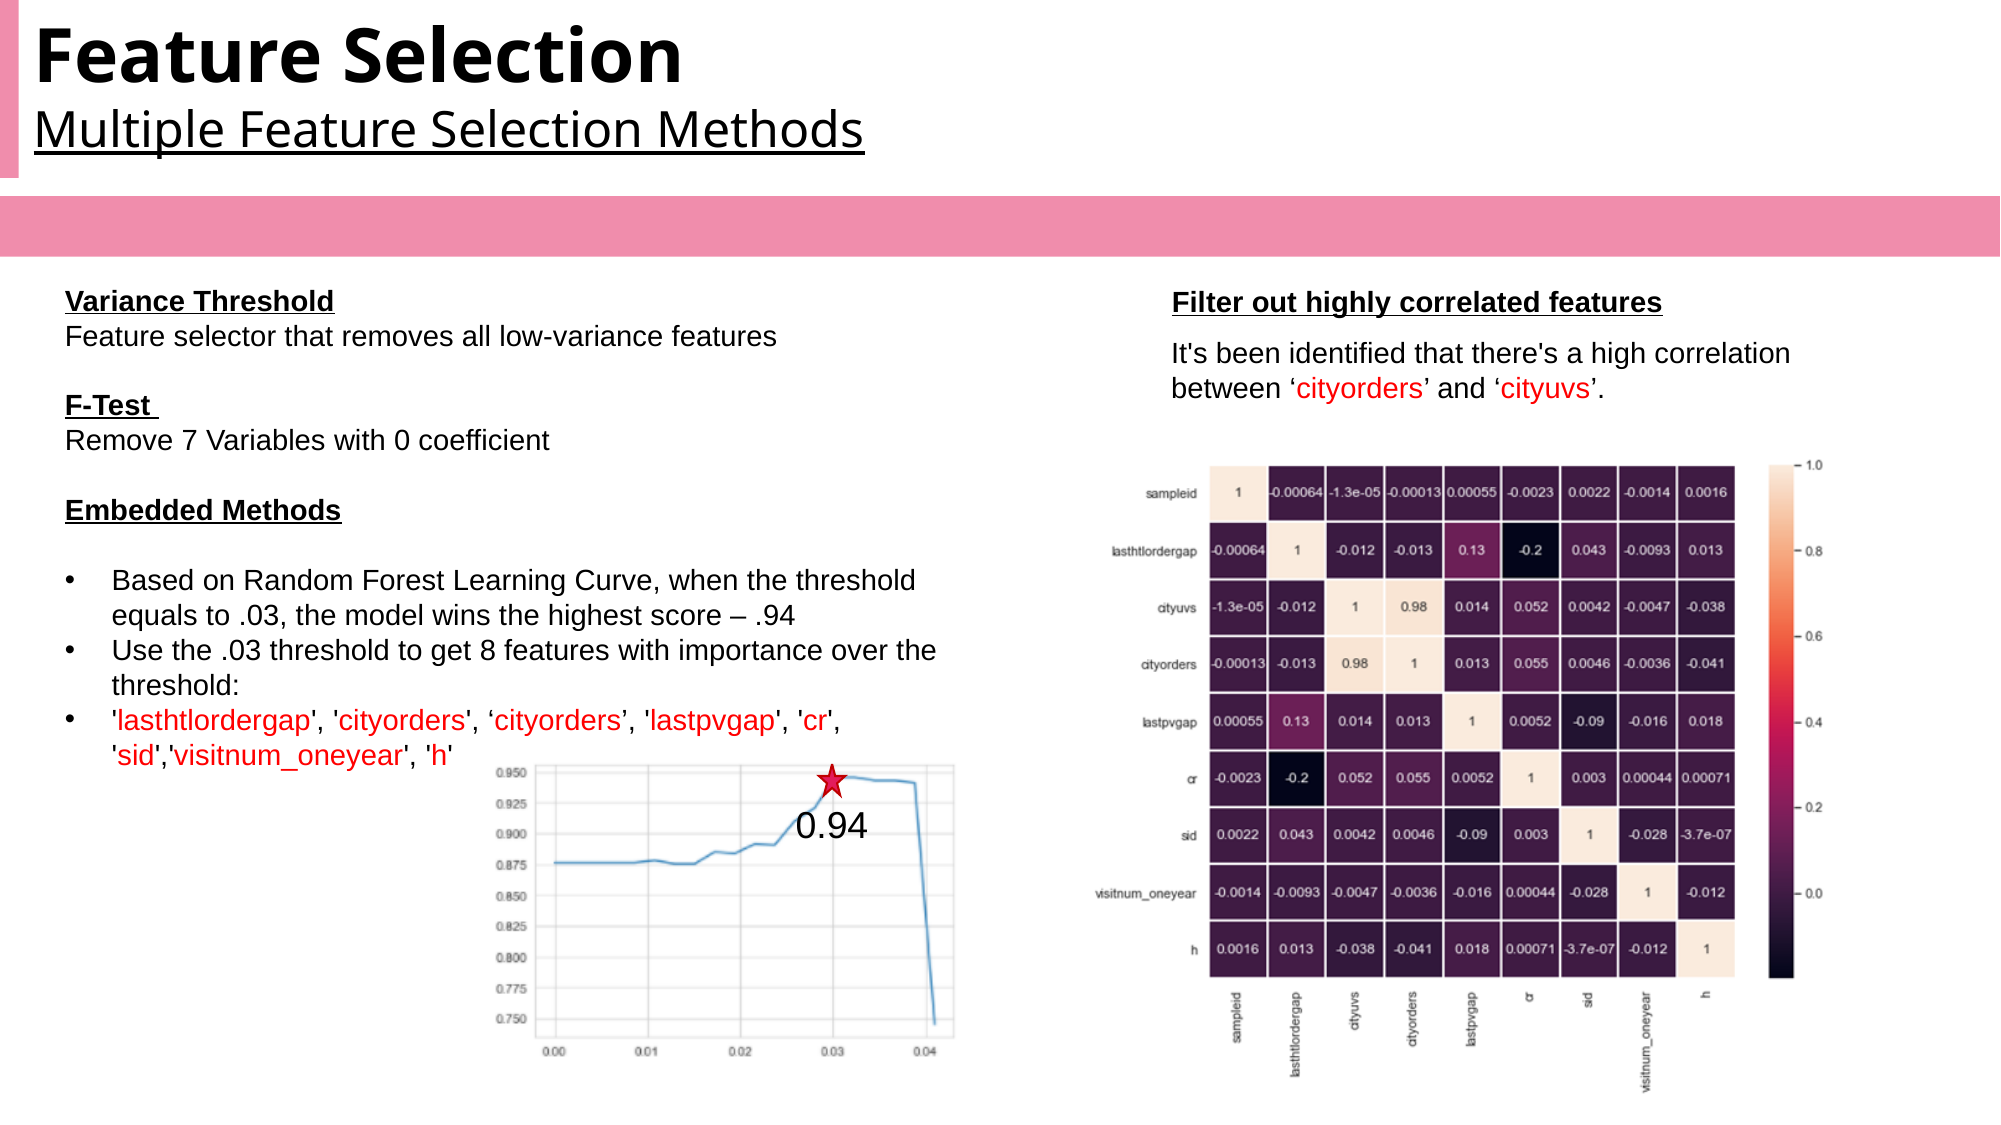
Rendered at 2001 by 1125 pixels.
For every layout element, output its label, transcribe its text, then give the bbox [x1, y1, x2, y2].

text_box It's been identified that there's a high correlation between ‘cityorders’ and ‘cityuvs’. [1156, 326, 1810, 412]
picture [481, 751, 975, 1077]
text_box Feature Selection Multiple Feature Selection Methods [18, 0, 1122, 255]
text_box Filter out highly correlated features [1157, 276, 1678, 326]
text_box [0, 0, 18, 178]
text_box Variance Threshold Feature selector that removes all low-variance features F-Test Remove 7 Variables with 0 coefficient Embedded Methods Based on Random Forest Learning Curve, when the threshold equals to .03, the model wins the highest score – .94 Use the .03 threshold to get 8 features with importance over the threshold: 'lasthtlordergap', 'cityorders', ‘cityorders’, 'lastpvgap', 'cr', 'sid','visitnum_oneyear', 'h' [50, 274, 1000, 849]
text_box [0, 196, 2000, 257]
picture [1079, 445, 1854, 1107]
